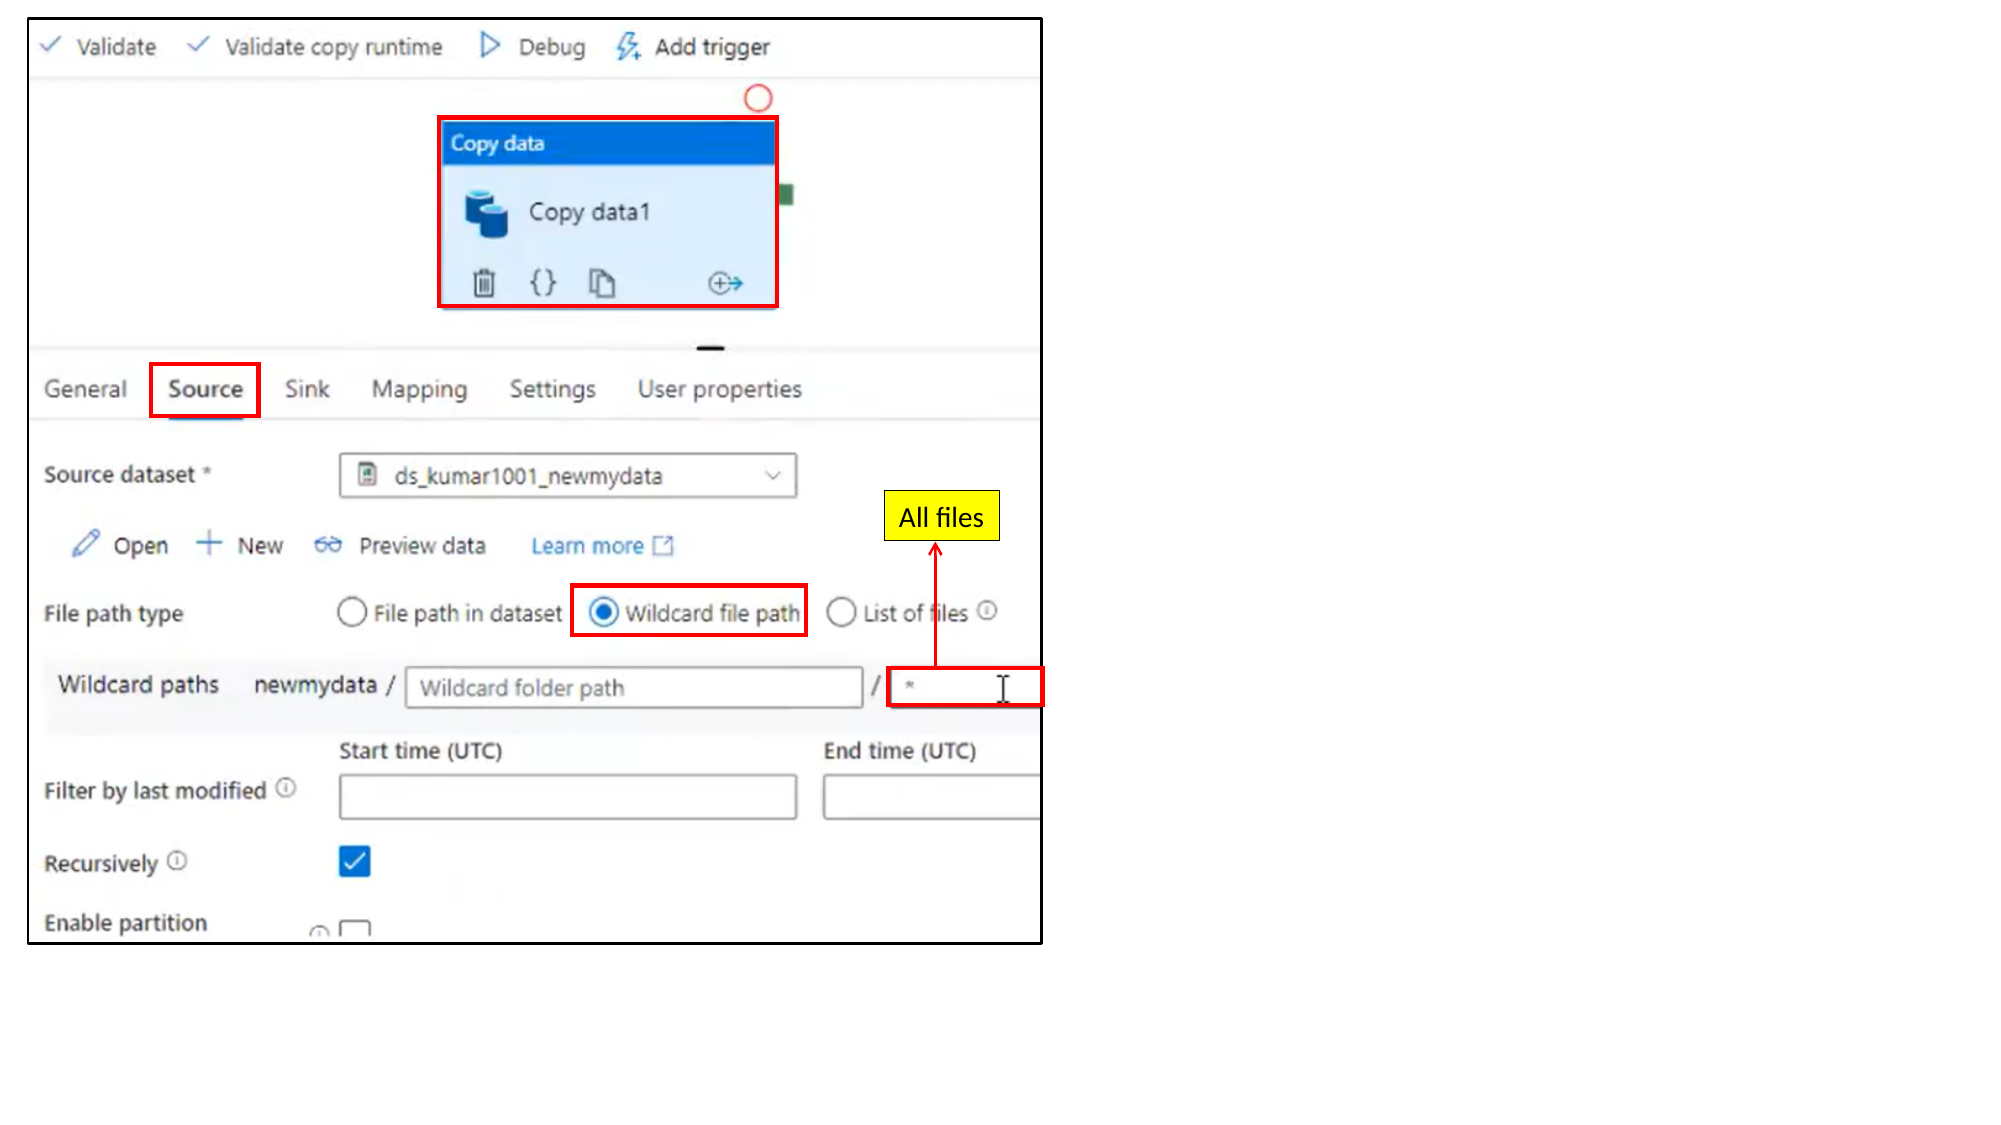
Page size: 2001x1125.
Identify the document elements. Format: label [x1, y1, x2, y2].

picture [29, 19, 1041, 943]
